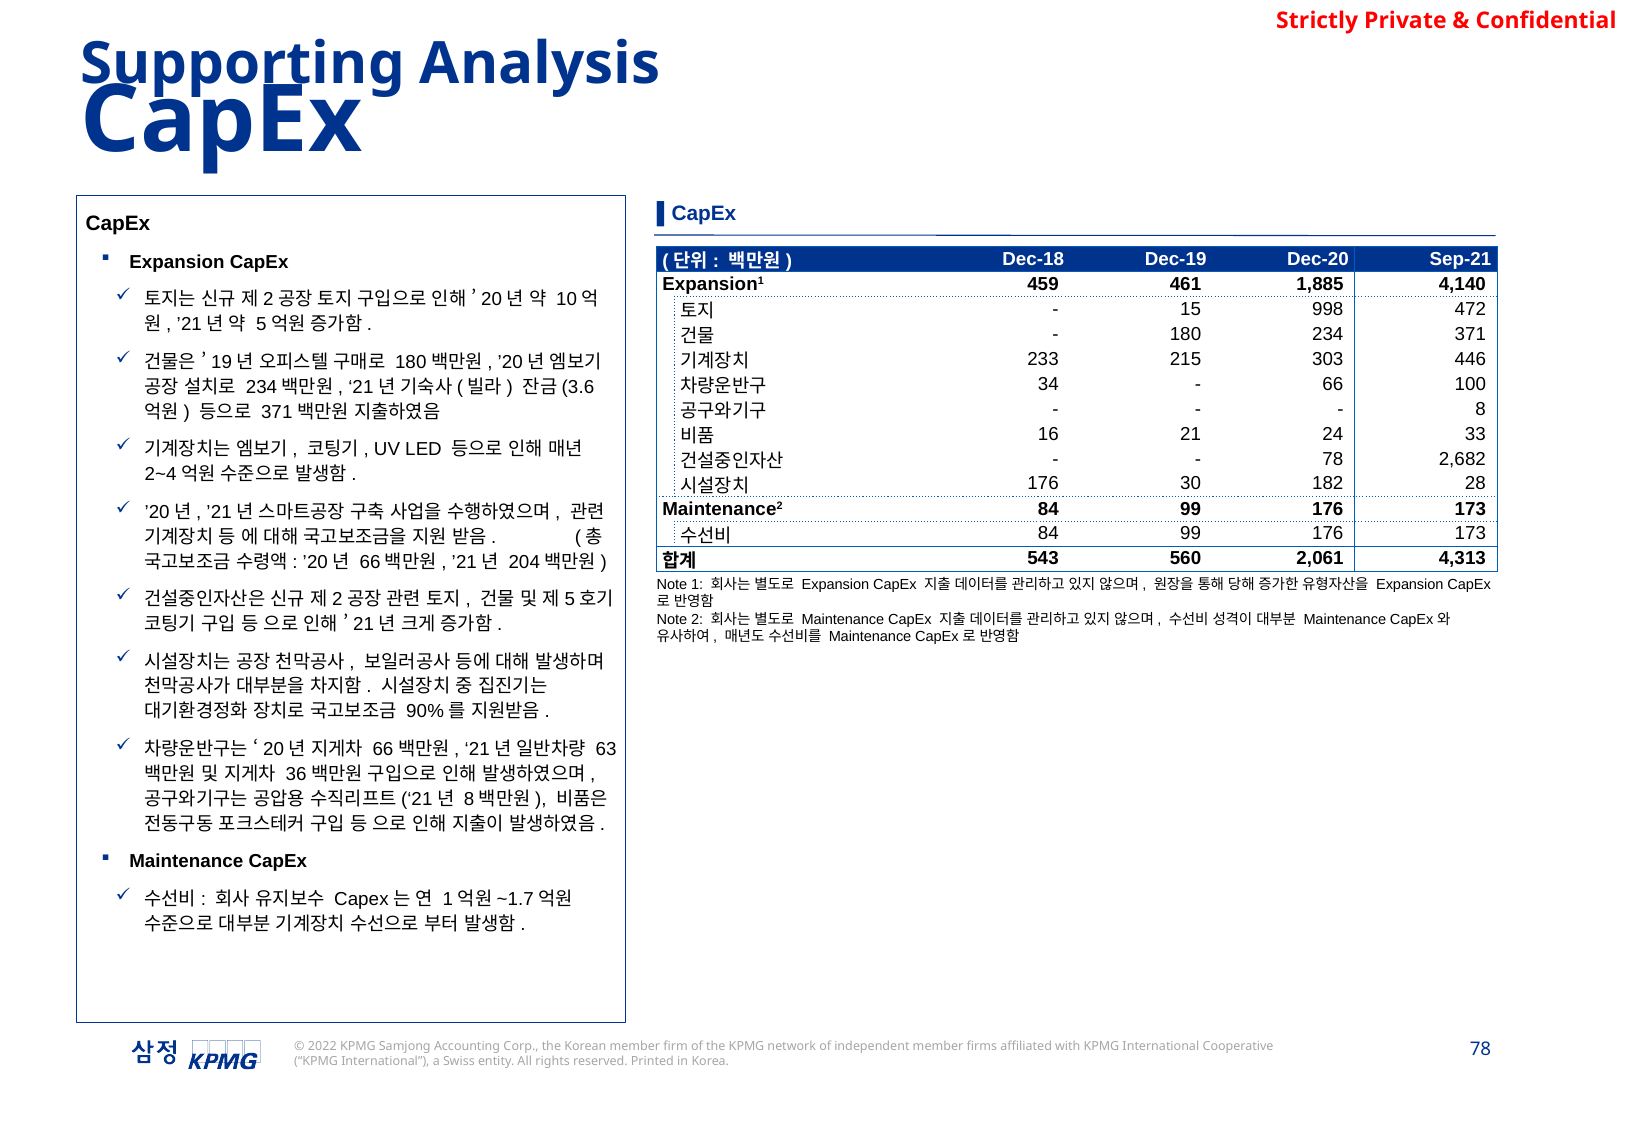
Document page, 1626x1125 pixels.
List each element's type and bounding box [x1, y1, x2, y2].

table_header [657, 247, 1354, 271]
table_cell [1355, 547, 1497, 571]
text_box [76, 195, 626, 1023]
text_box [654, 180, 1496, 240]
table_cell [657, 272, 1354, 546]
text_box [656, 574, 1499, 645]
picture [129, 1038, 263, 1071]
table_cell [657, 547, 1354, 571]
table_header [1355, 247, 1497, 271]
text_box [65, 37, 1475, 178]
table_cell [1355, 272, 1497, 546]
